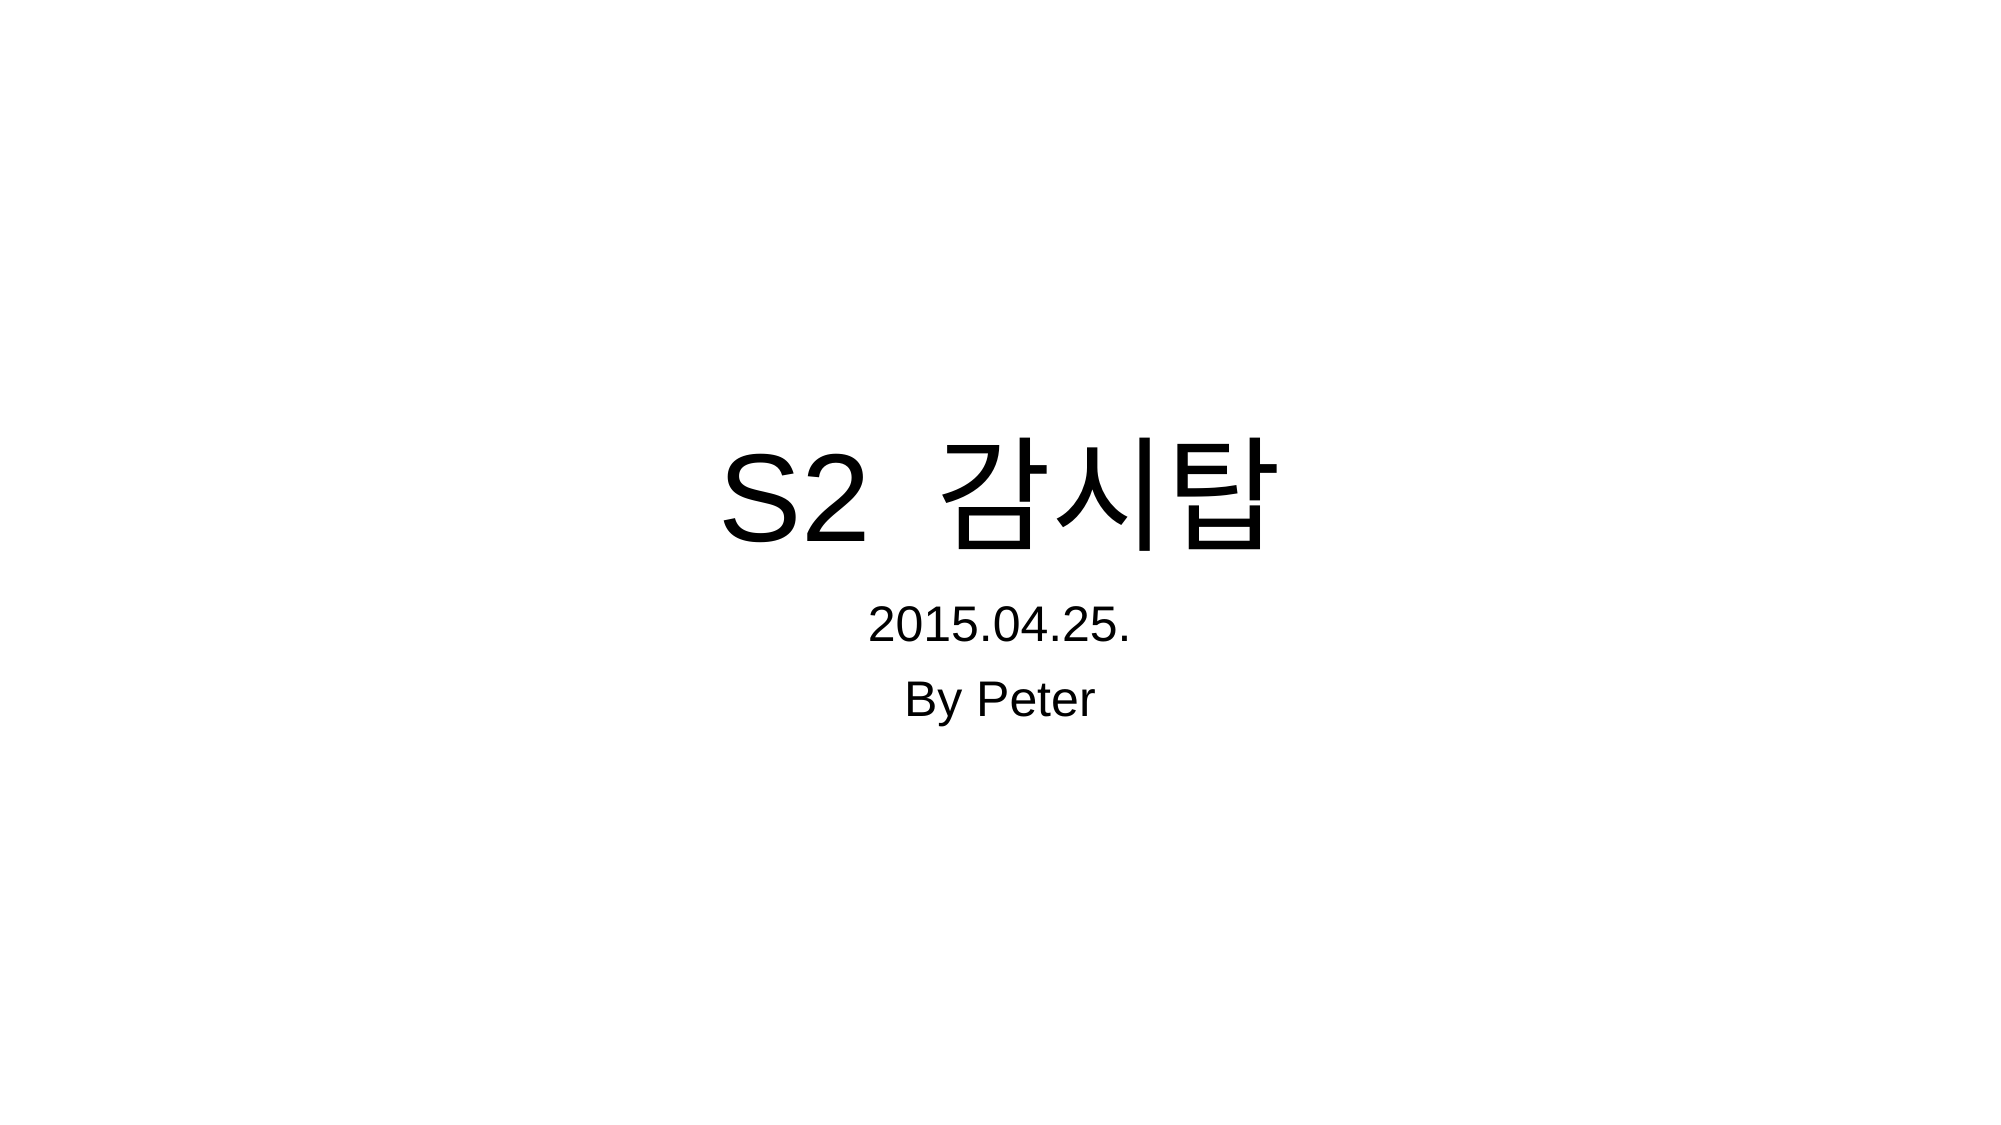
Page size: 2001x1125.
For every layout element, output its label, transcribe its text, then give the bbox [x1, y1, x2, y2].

subtitle 2015.04.25. By Peter [249, 590, 1750, 863]
title S2 감시탑 [249, 184, 1750, 576]
